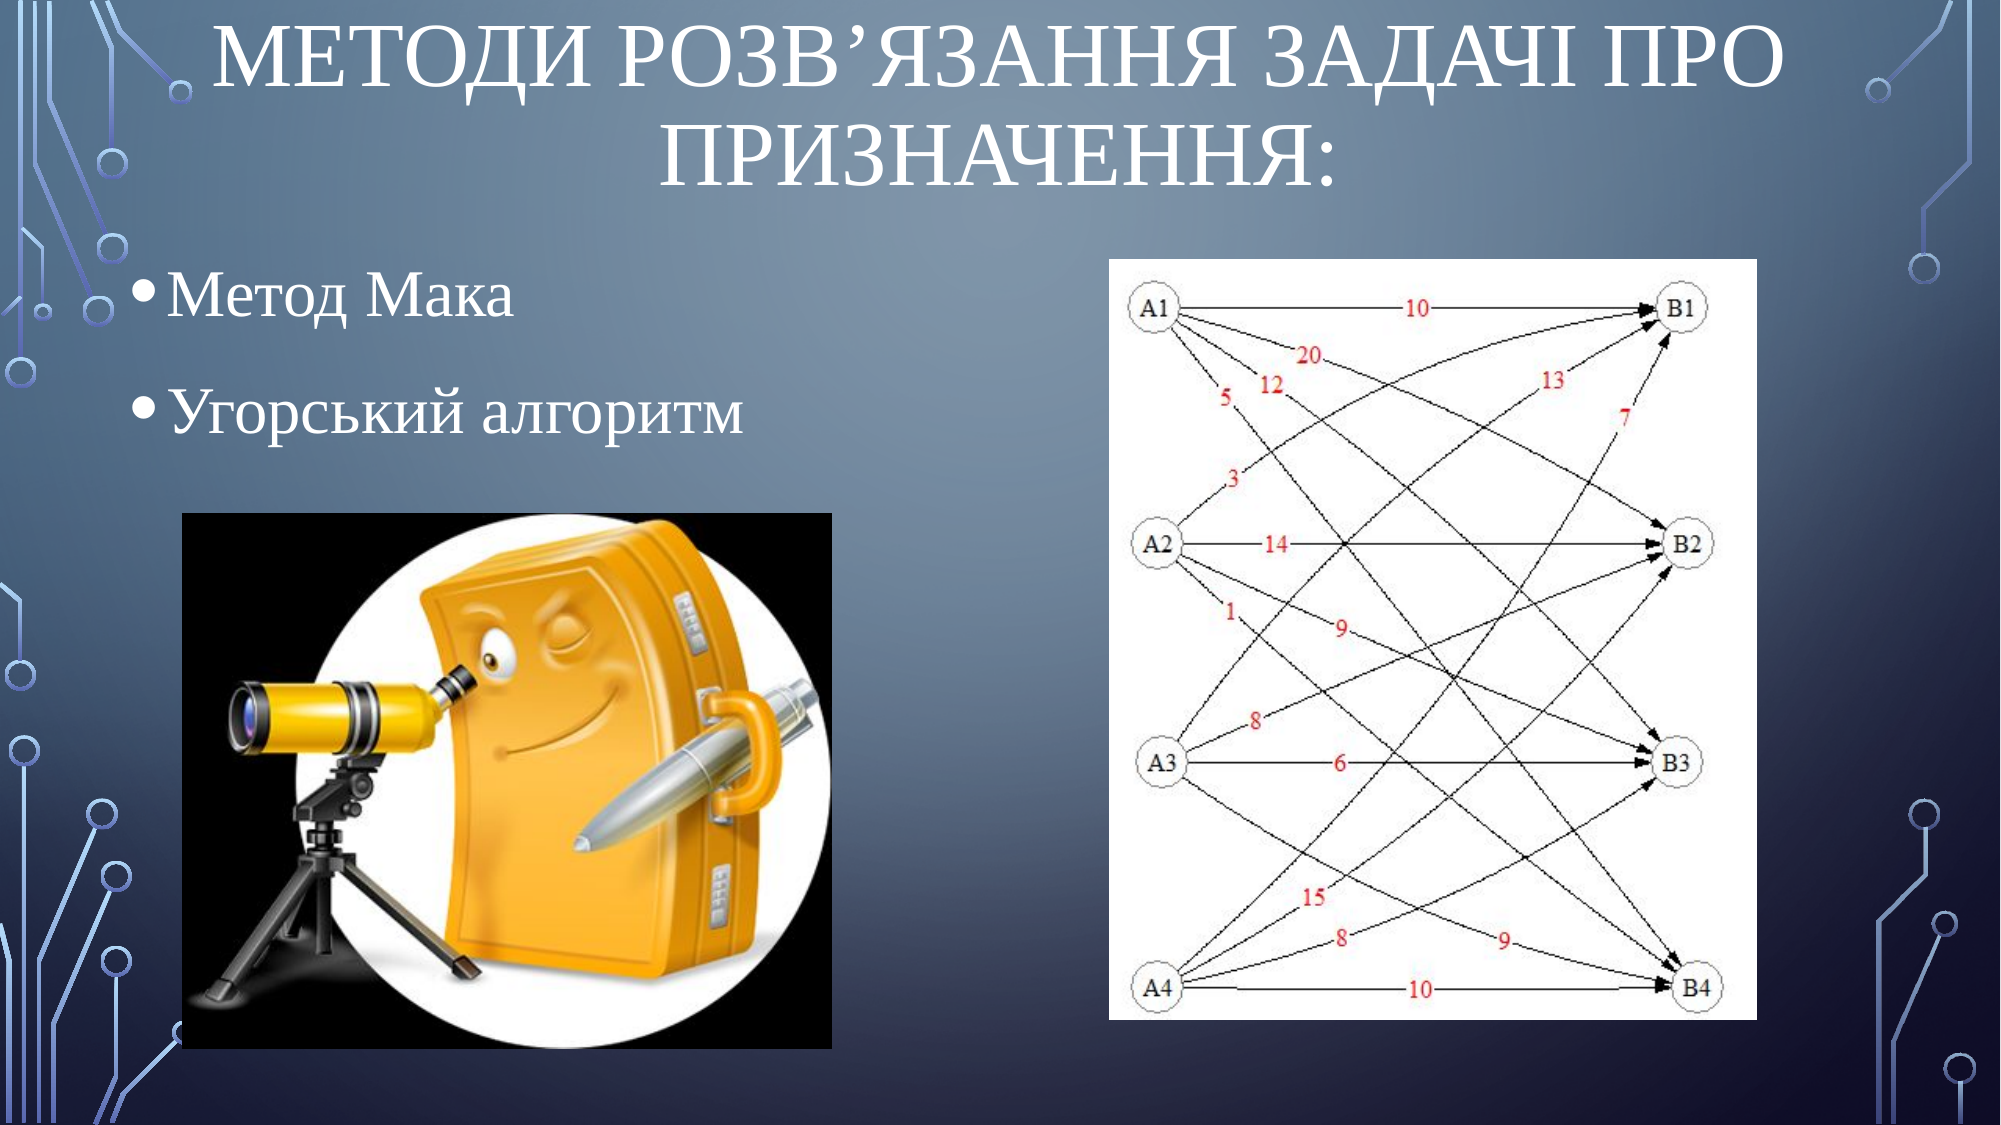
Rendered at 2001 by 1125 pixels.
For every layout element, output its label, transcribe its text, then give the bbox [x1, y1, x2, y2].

title Методи розв’язання задачі про призначення: [42, 0, 1957, 227]
picture [182, 513, 832, 1049]
picture [1109, 258, 1757, 1021]
list Метод Мака Угорський алгоритм [114, 226, 798, 477]
